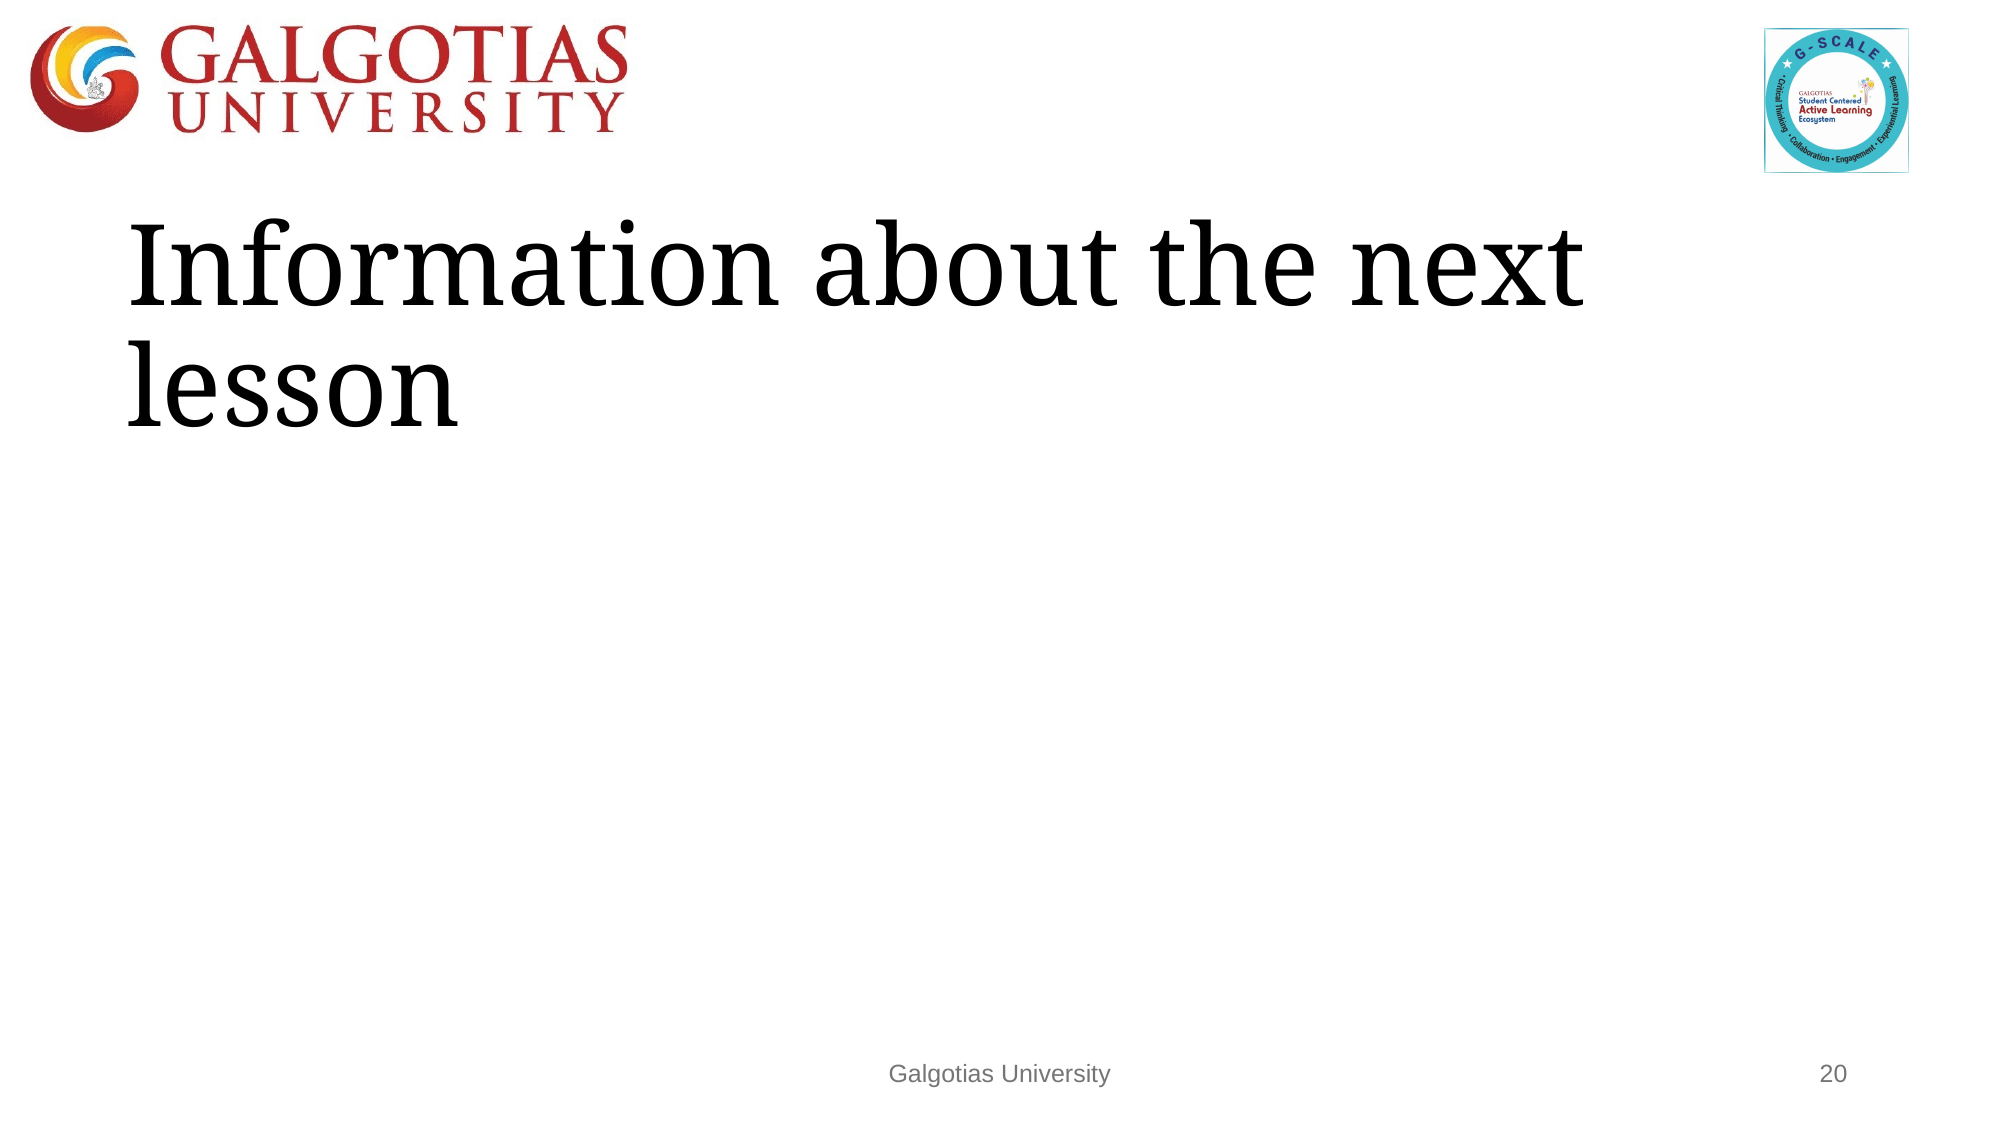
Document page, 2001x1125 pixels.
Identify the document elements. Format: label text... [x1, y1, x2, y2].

title Information about the next lesson [112, 199, 1723, 460]
slide_number 20 [1412, 1042, 1863, 1103]
picture [1764, 28, 1909, 173]
picture [16, 18, 641, 141]
footer Galgotias University [662, 1042, 1338, 1103]
